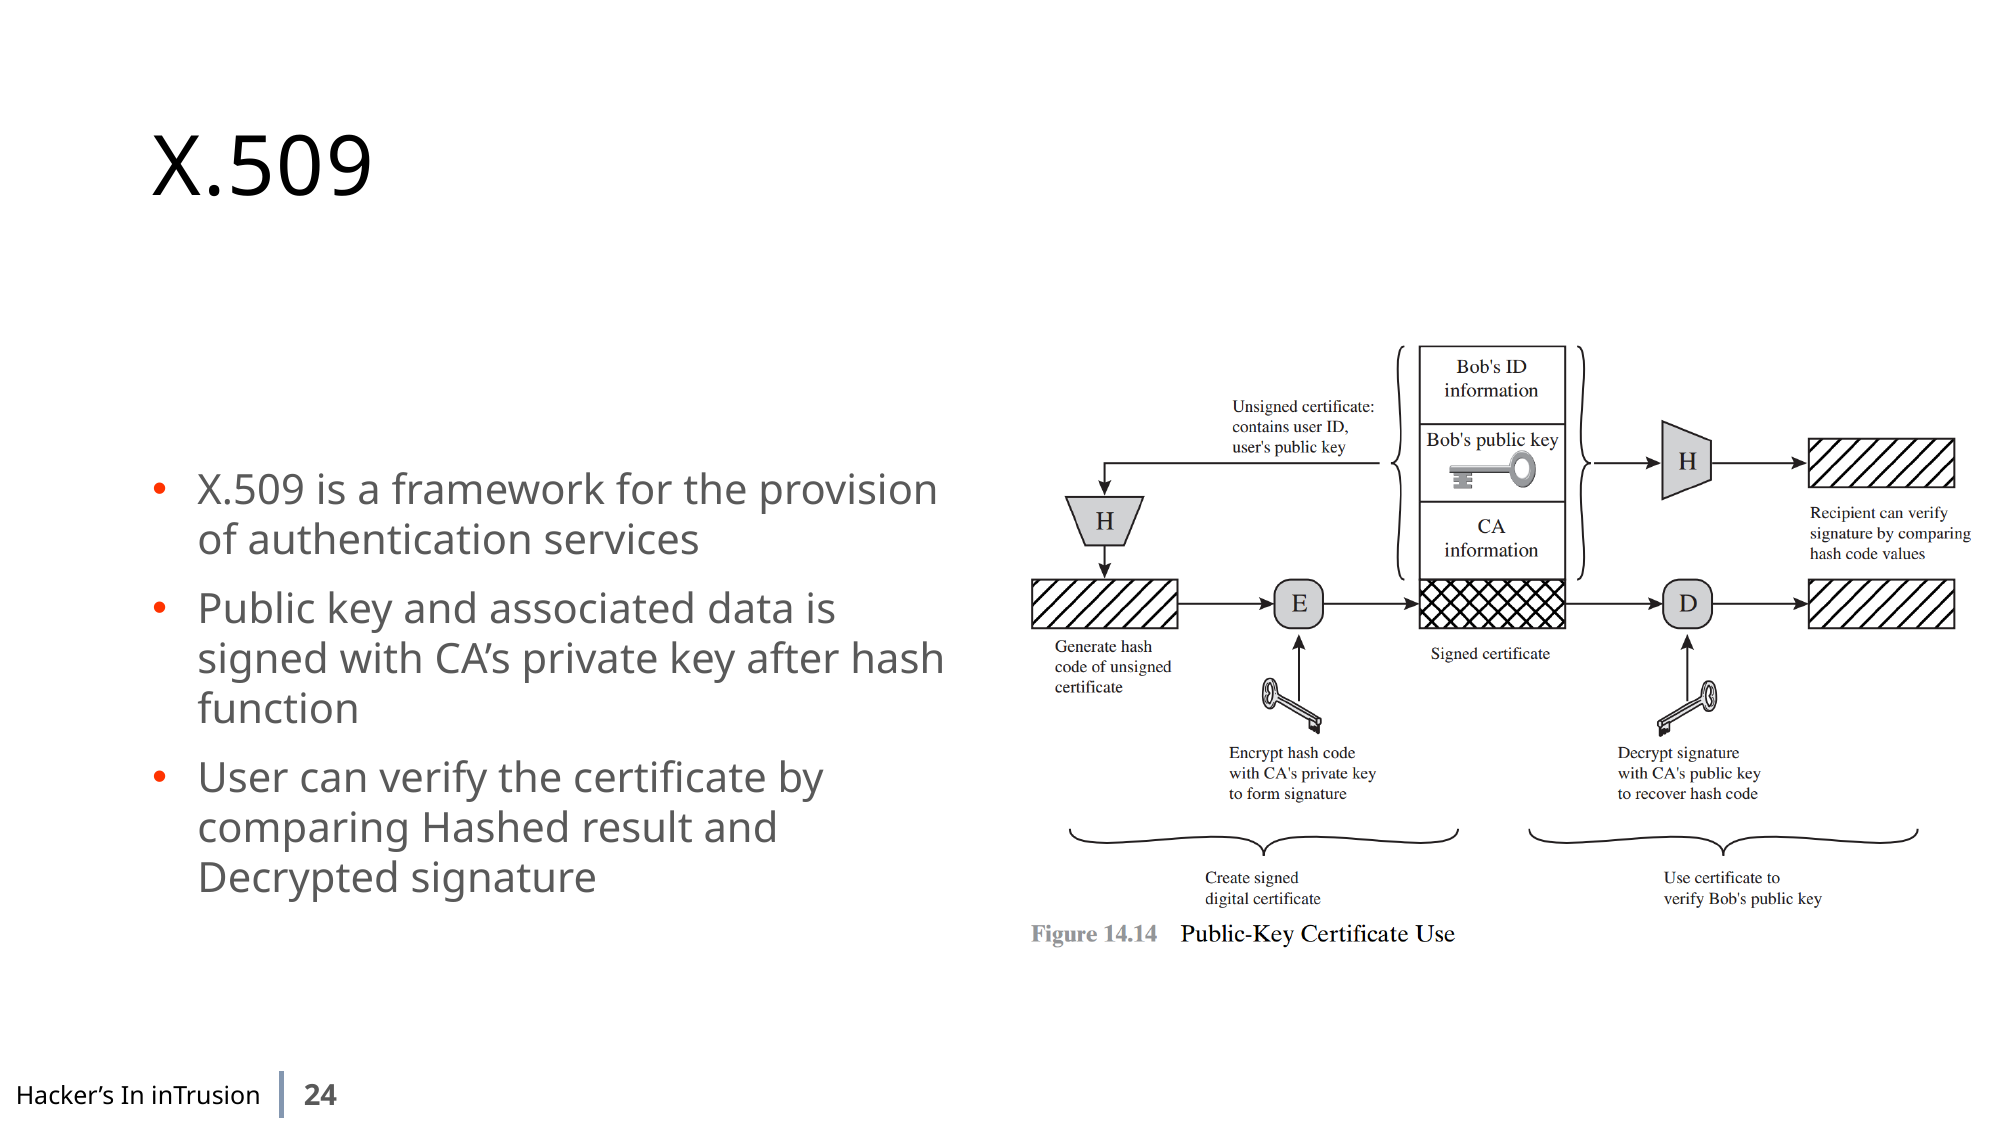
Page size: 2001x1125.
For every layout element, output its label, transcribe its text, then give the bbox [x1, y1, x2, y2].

list X.509 is a framework for the provision of authentication services Public key and associated data is signed with CA’s private key after hash function User can verify the certificate by comparing Hashed result and Decrypted signature [137, 299, 988, 1065]
title X.509 [137, 59, 1863, 278]
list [1012, 322, 1983, 963]
